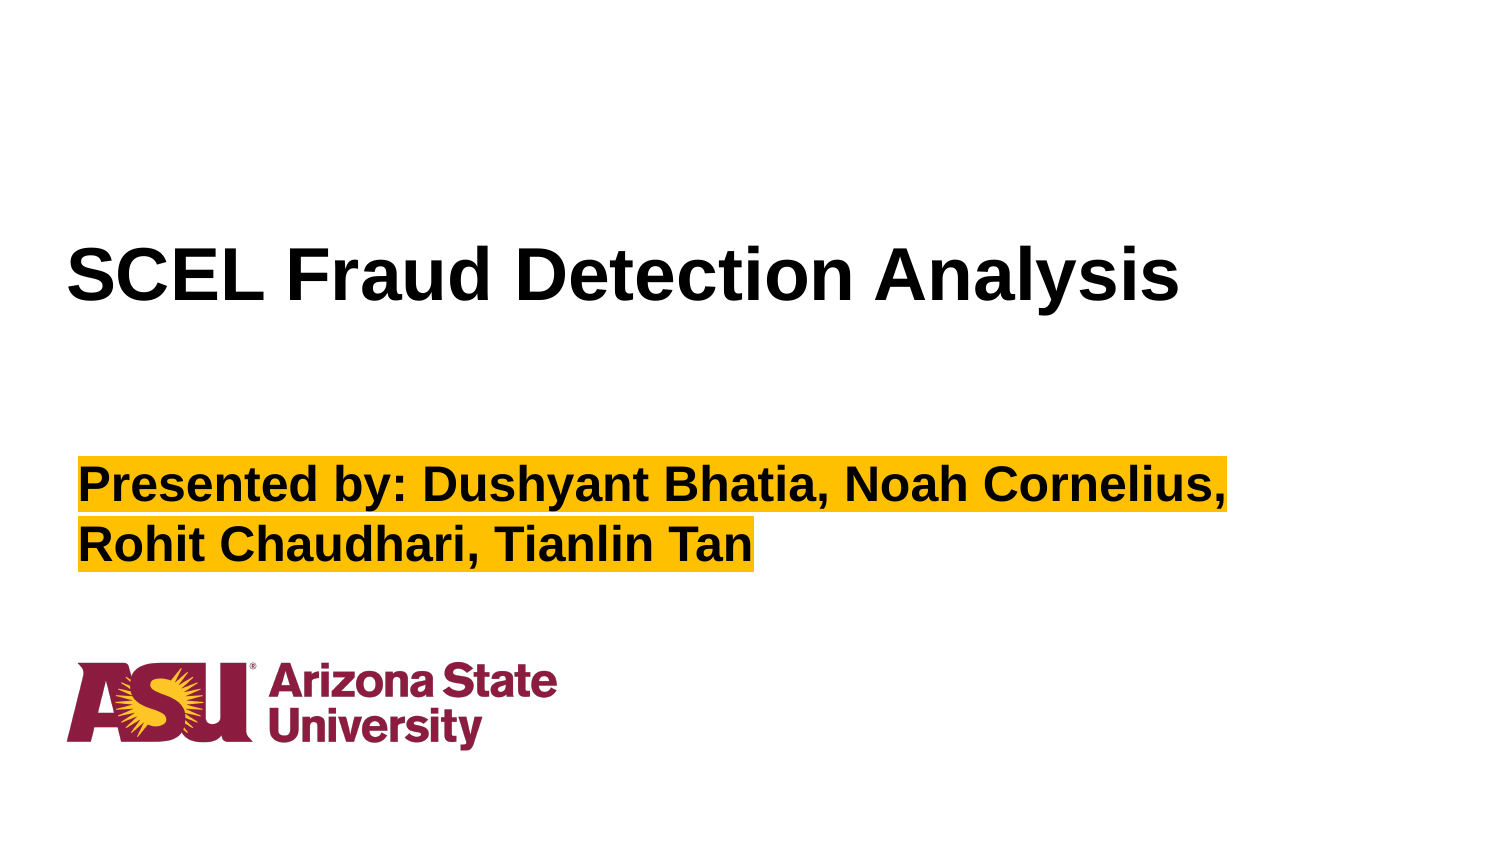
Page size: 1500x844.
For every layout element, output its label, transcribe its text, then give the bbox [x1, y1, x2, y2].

title SCEL Fraud Detection Analysis [51, 210, 1449, 407]
picture [27, 623, 596, 781]
subtitle Presented by: Dushyant Bhatia, Noah Cornelius, Rohit Chaudhari, Tianlin Tan [62, 493, 1295, 614]
